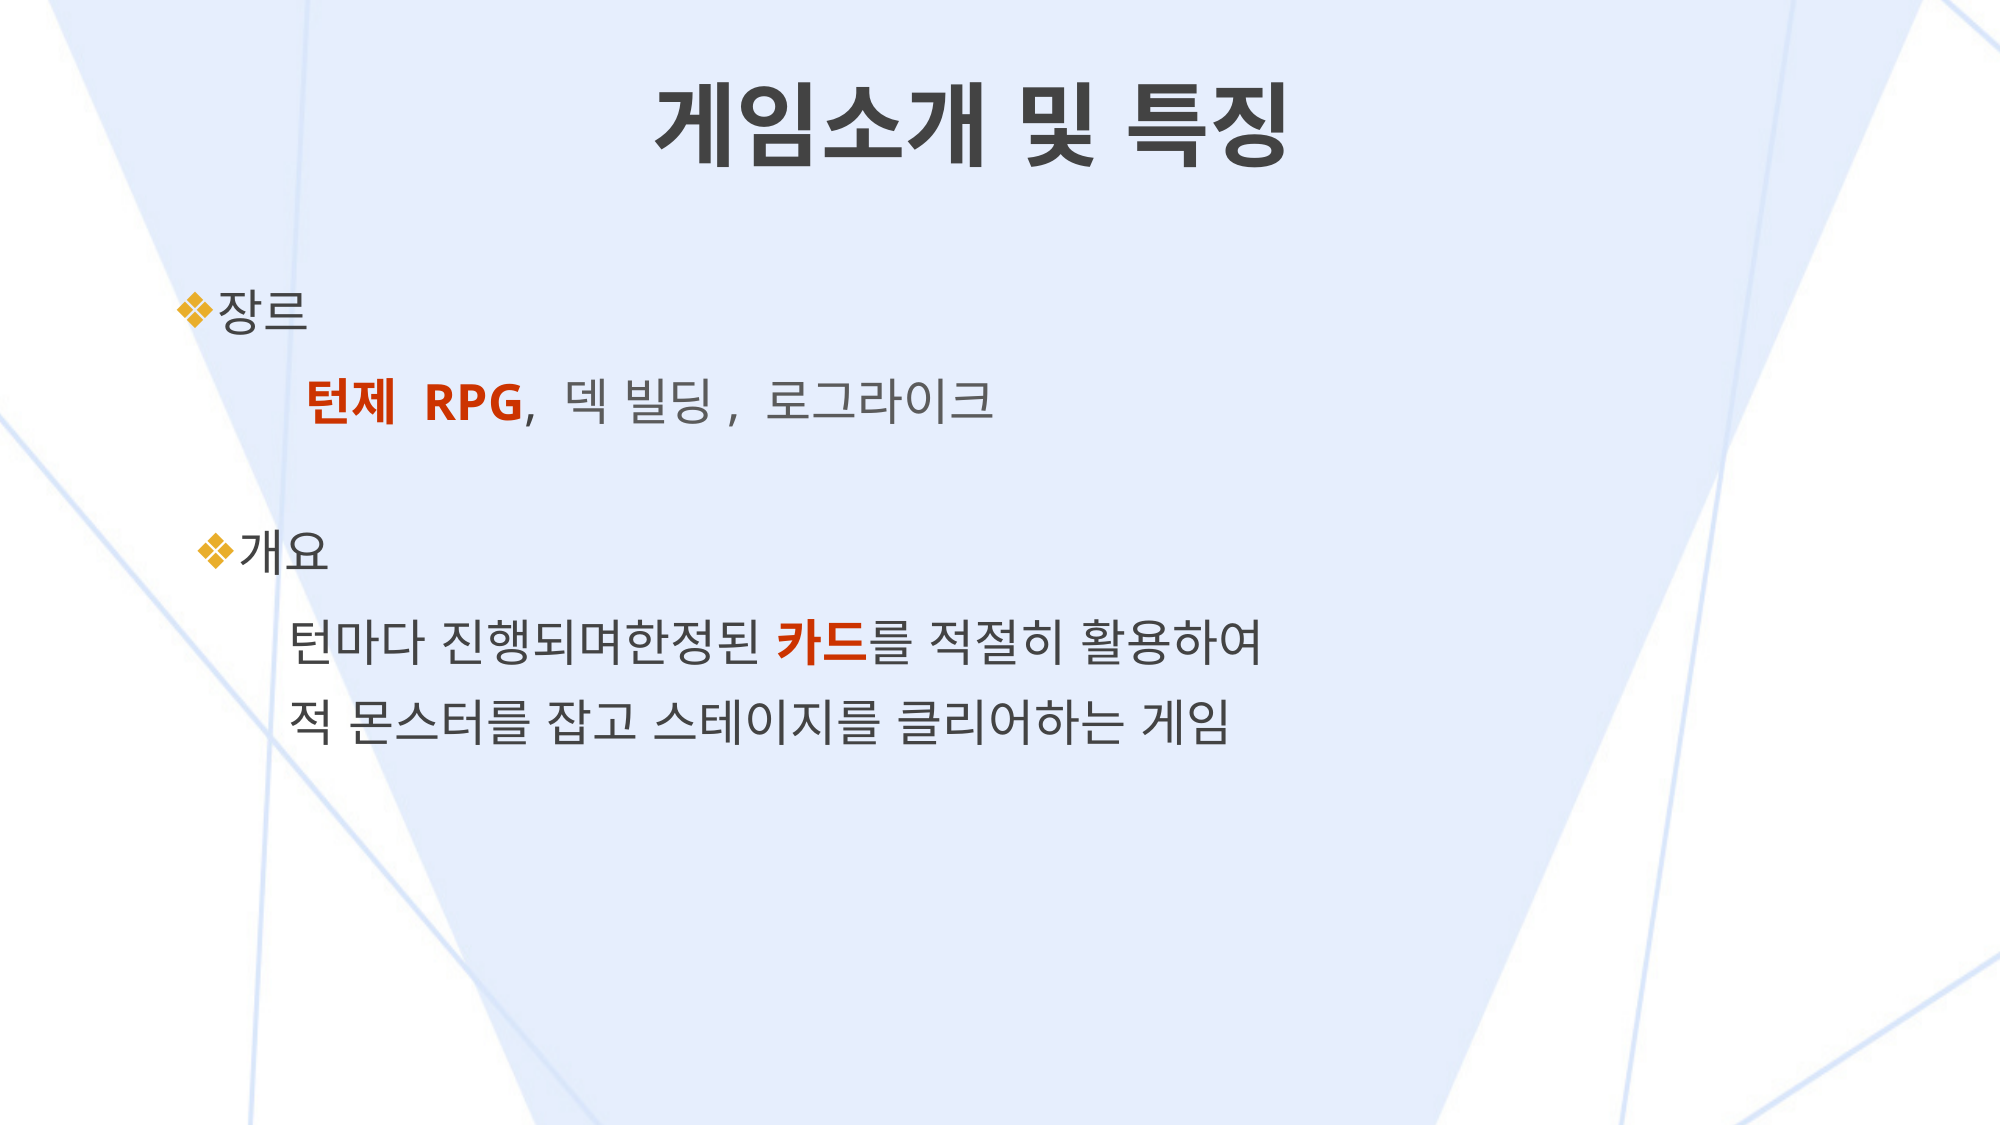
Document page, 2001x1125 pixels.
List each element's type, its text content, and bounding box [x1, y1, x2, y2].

table_cell 테스트 및 버그 수정 [0, 0, 2000, 1125]
list 장르 턴제 RPG, 덱 빌딩, 로그라이크 개요 턴마다 진행되며한정된 카드를 적절히 활용하여 적 몬스터를 잡고 스테이지를 클리어하는 게임 [157, 265, 1843, 1014]
title 게임소개 및 특징 [378, 52, 1569, 178]
